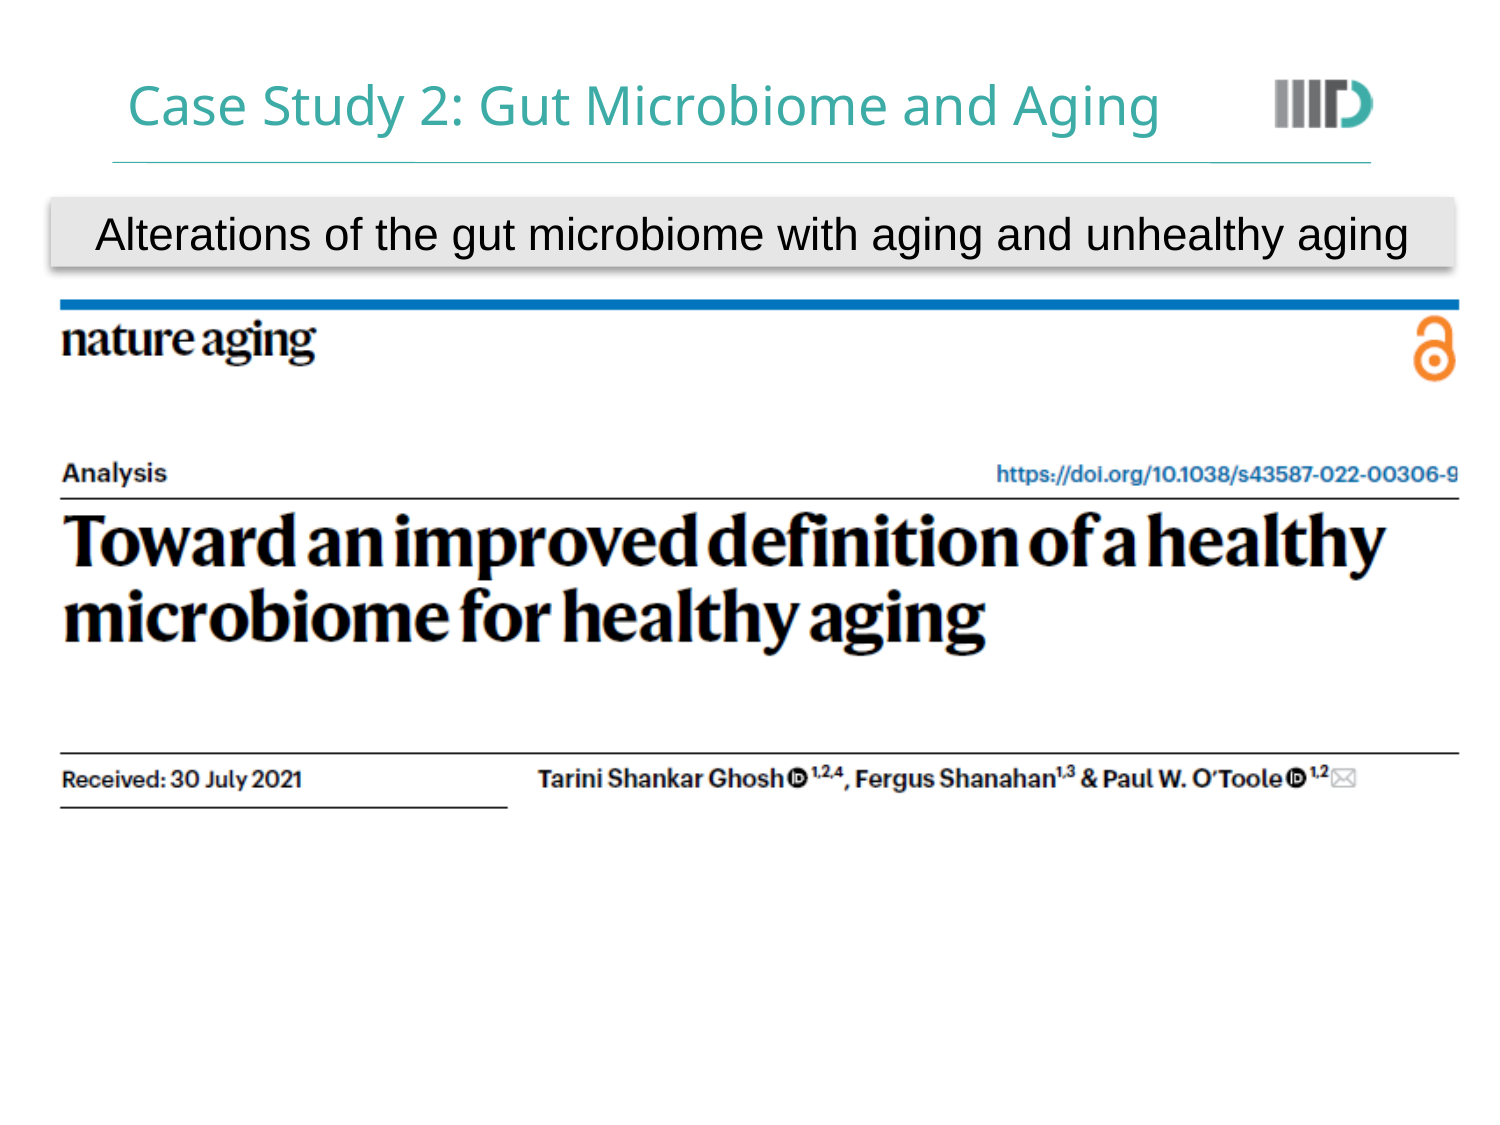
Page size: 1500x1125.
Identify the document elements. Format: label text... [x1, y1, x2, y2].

title Case Study 2: Gut Microbiome and Aging [112, 52, 1236, 163]
picture [1256, 67, 1388, 141]
picture [50, 284, 1463, 816]
text_box Alterations of the gut microbiome with aging and unhealthy aging [50, 197, 1455, 267]
